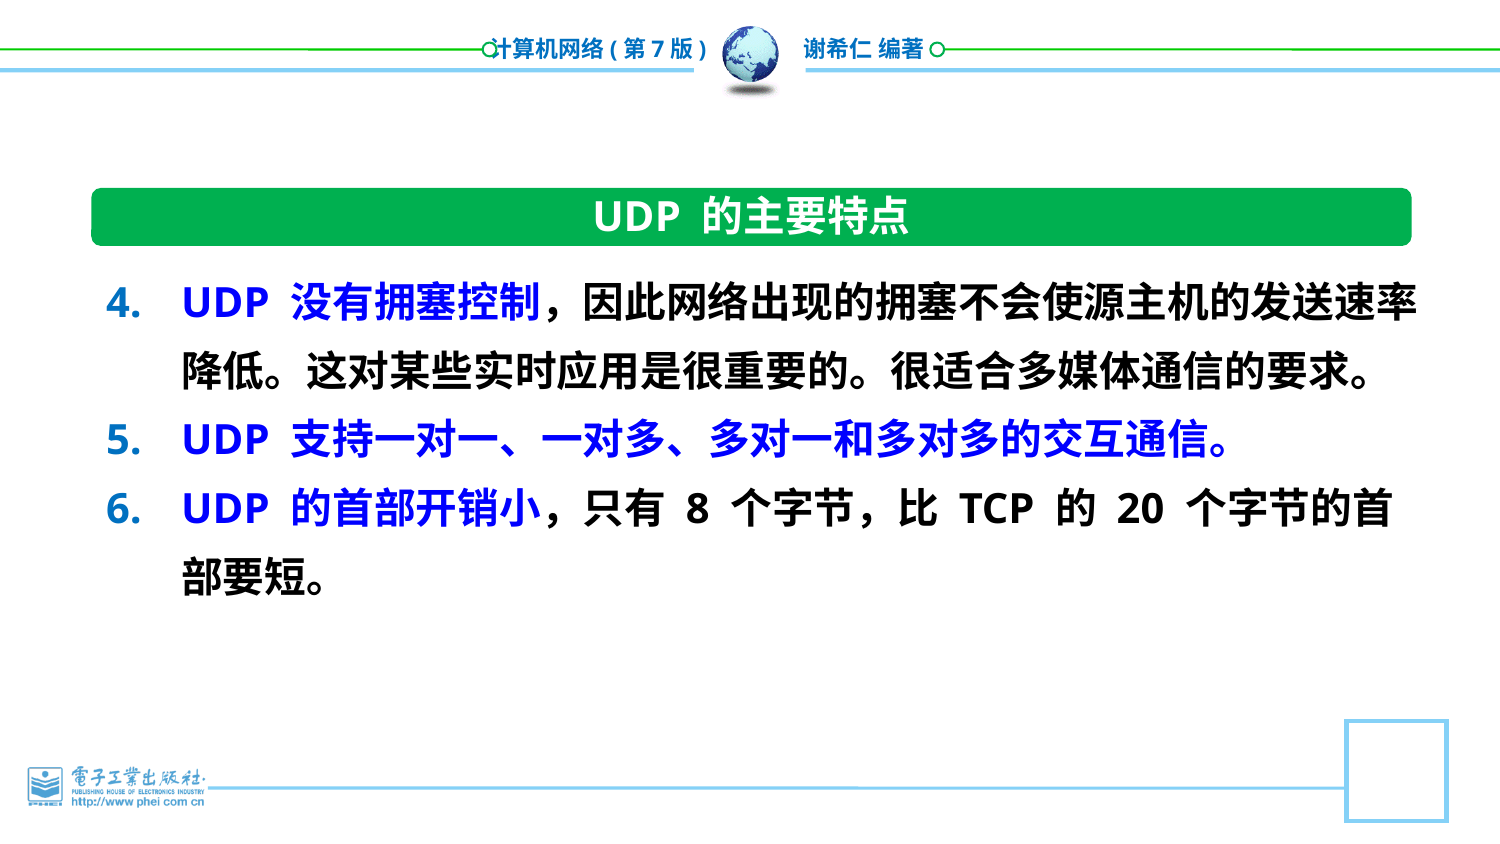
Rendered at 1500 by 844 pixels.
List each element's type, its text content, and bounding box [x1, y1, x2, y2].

picture [720, 24, 780, 100]
text_box [926, 187, 1412, 246]
text_box UDP 没有拥塞控制，因此网络出现的拥塞不会使源主机的发送速率降低。这对某些实时应用是很重要的。很适合多媒体通信的要求。 UDP 支持一对一、一对多、多对一和多对多的交互通信。 UDP 的首部开销小，只有 8 个字节，比 TCP 的 20 个字节的首部要短。 [91, 249, 1434, 608]
picture [23, 764, 208, 809]
text_box UDP 的主要特点 [577, 182, 926, 248]
text_box [91, 187, 577, 246]
